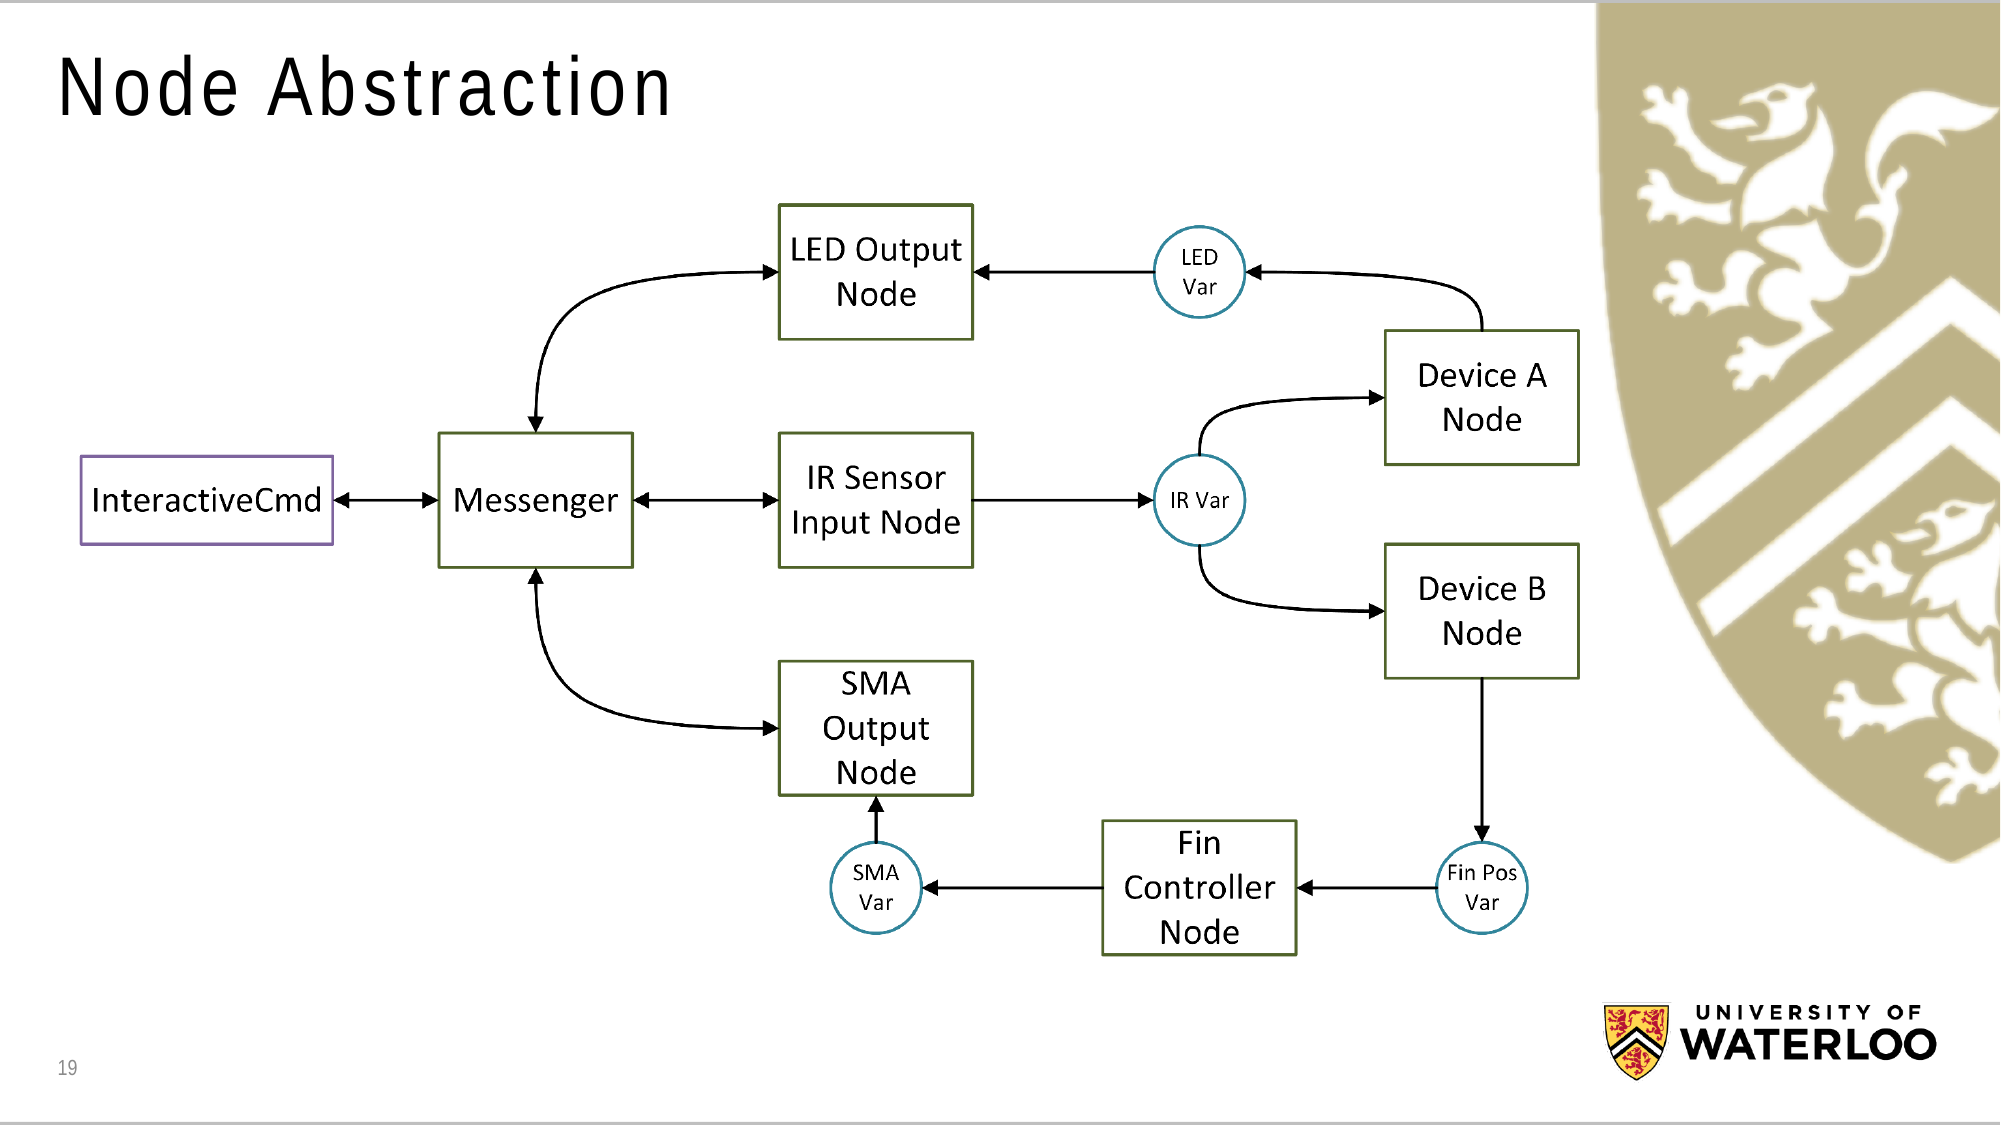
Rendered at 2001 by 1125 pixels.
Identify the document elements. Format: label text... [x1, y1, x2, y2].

slide_number 19 [42, 1046, 134, 1088]
picture [72, 203, 1973, 1110]
title Node Abstraction [42, 11, 1580, 170]
